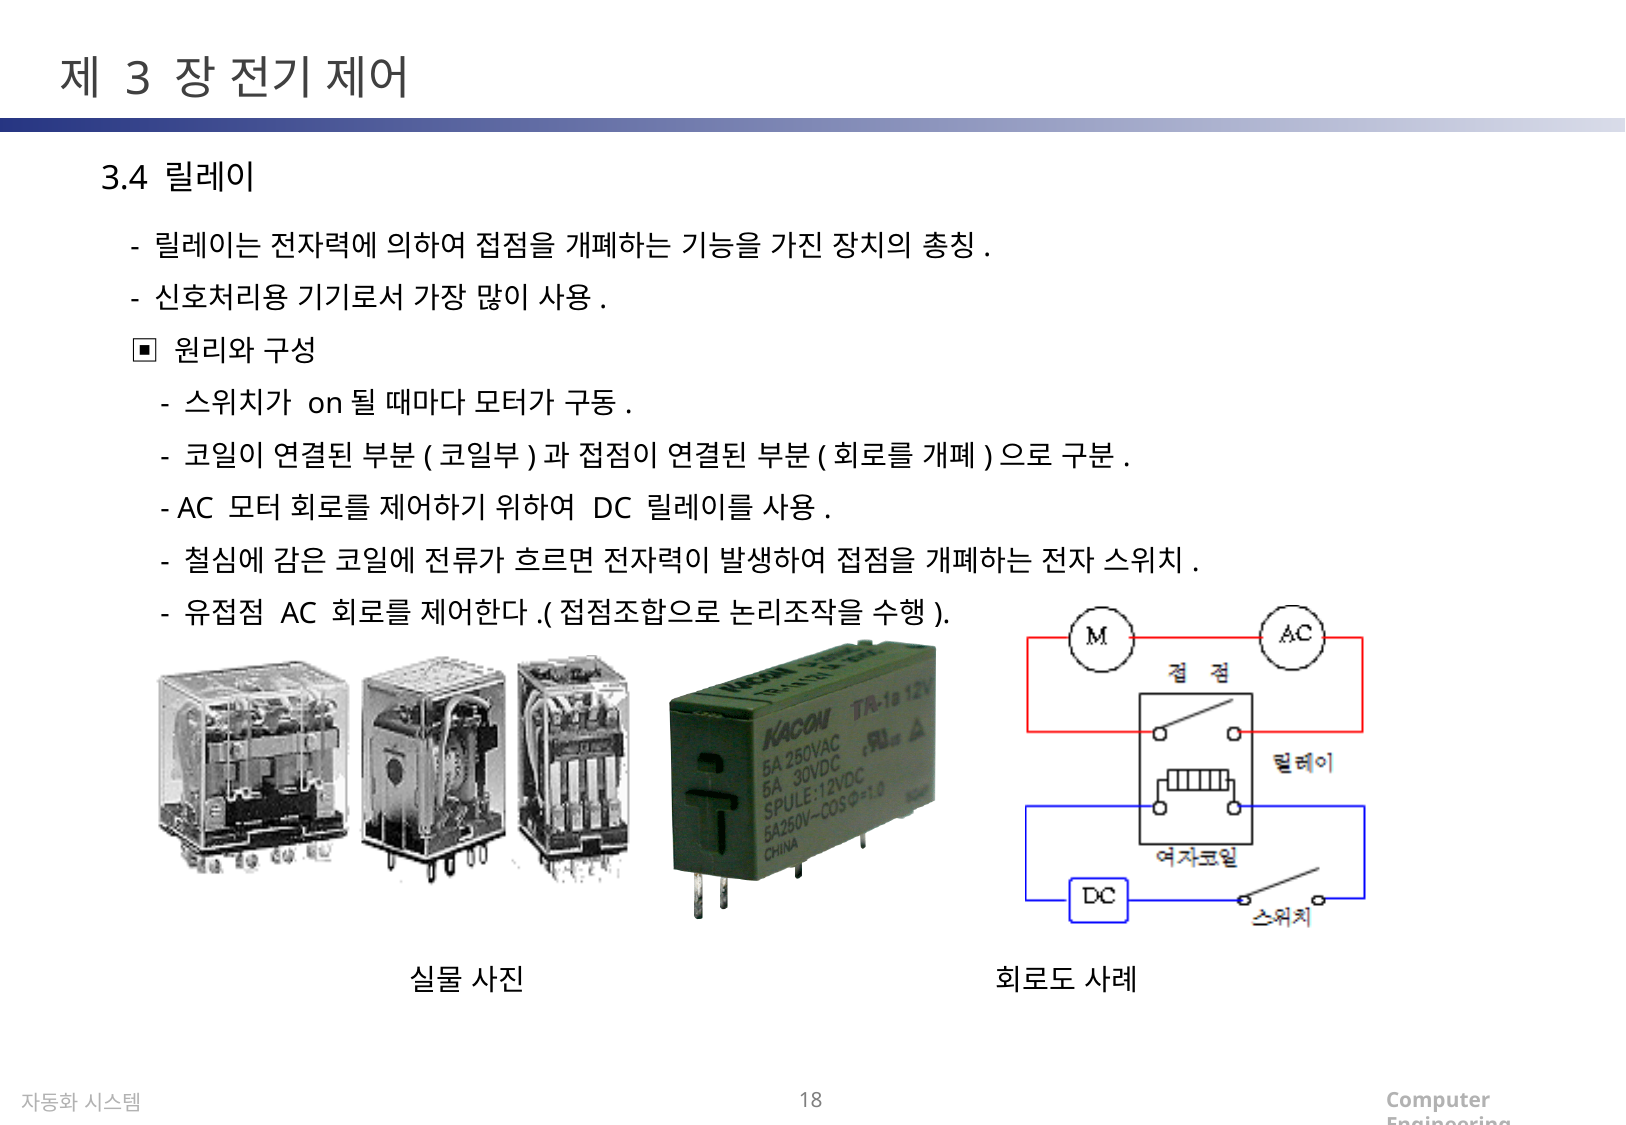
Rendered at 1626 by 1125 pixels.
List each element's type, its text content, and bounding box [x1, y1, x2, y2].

text_box 제 3 장 전기 제어 [44, 39, 1522, 120]
text_box - 릴레이는 전자력에 의하여 접점을 개폐하는 기능을 가진 장치의 총칭. - 신호처리용 기기로서 가장 많이 사용. ▣ 원리와 구성 - 스위치가 on될 때마다 모터가 구동. - 코일이 연결된 부분(코일부)과 접점이 연결된 부분(회로를 개폐)으로 구분. - AC 모터 회로를 제어하기 위하여 DC 릴레이를 사용. - 철심에 감은 코일에 전류가 흐르면 전자력이 발생하여 접점을 개폐하는 전자 스위치. - 유접점 AC 회로를 제어한다.(접점조합으로 논리조작을 수행). 실물 사진 회로도 사례 [115, 202, 1575, 1004]
picture [646, 627, 961, 929]
text_box 3.4 릴레이 [86, 148, 272, 204]
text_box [147, 628, 963, 935]
picture [150, 655, 638, 888]
picture [1024, 605, 1368, 941]
